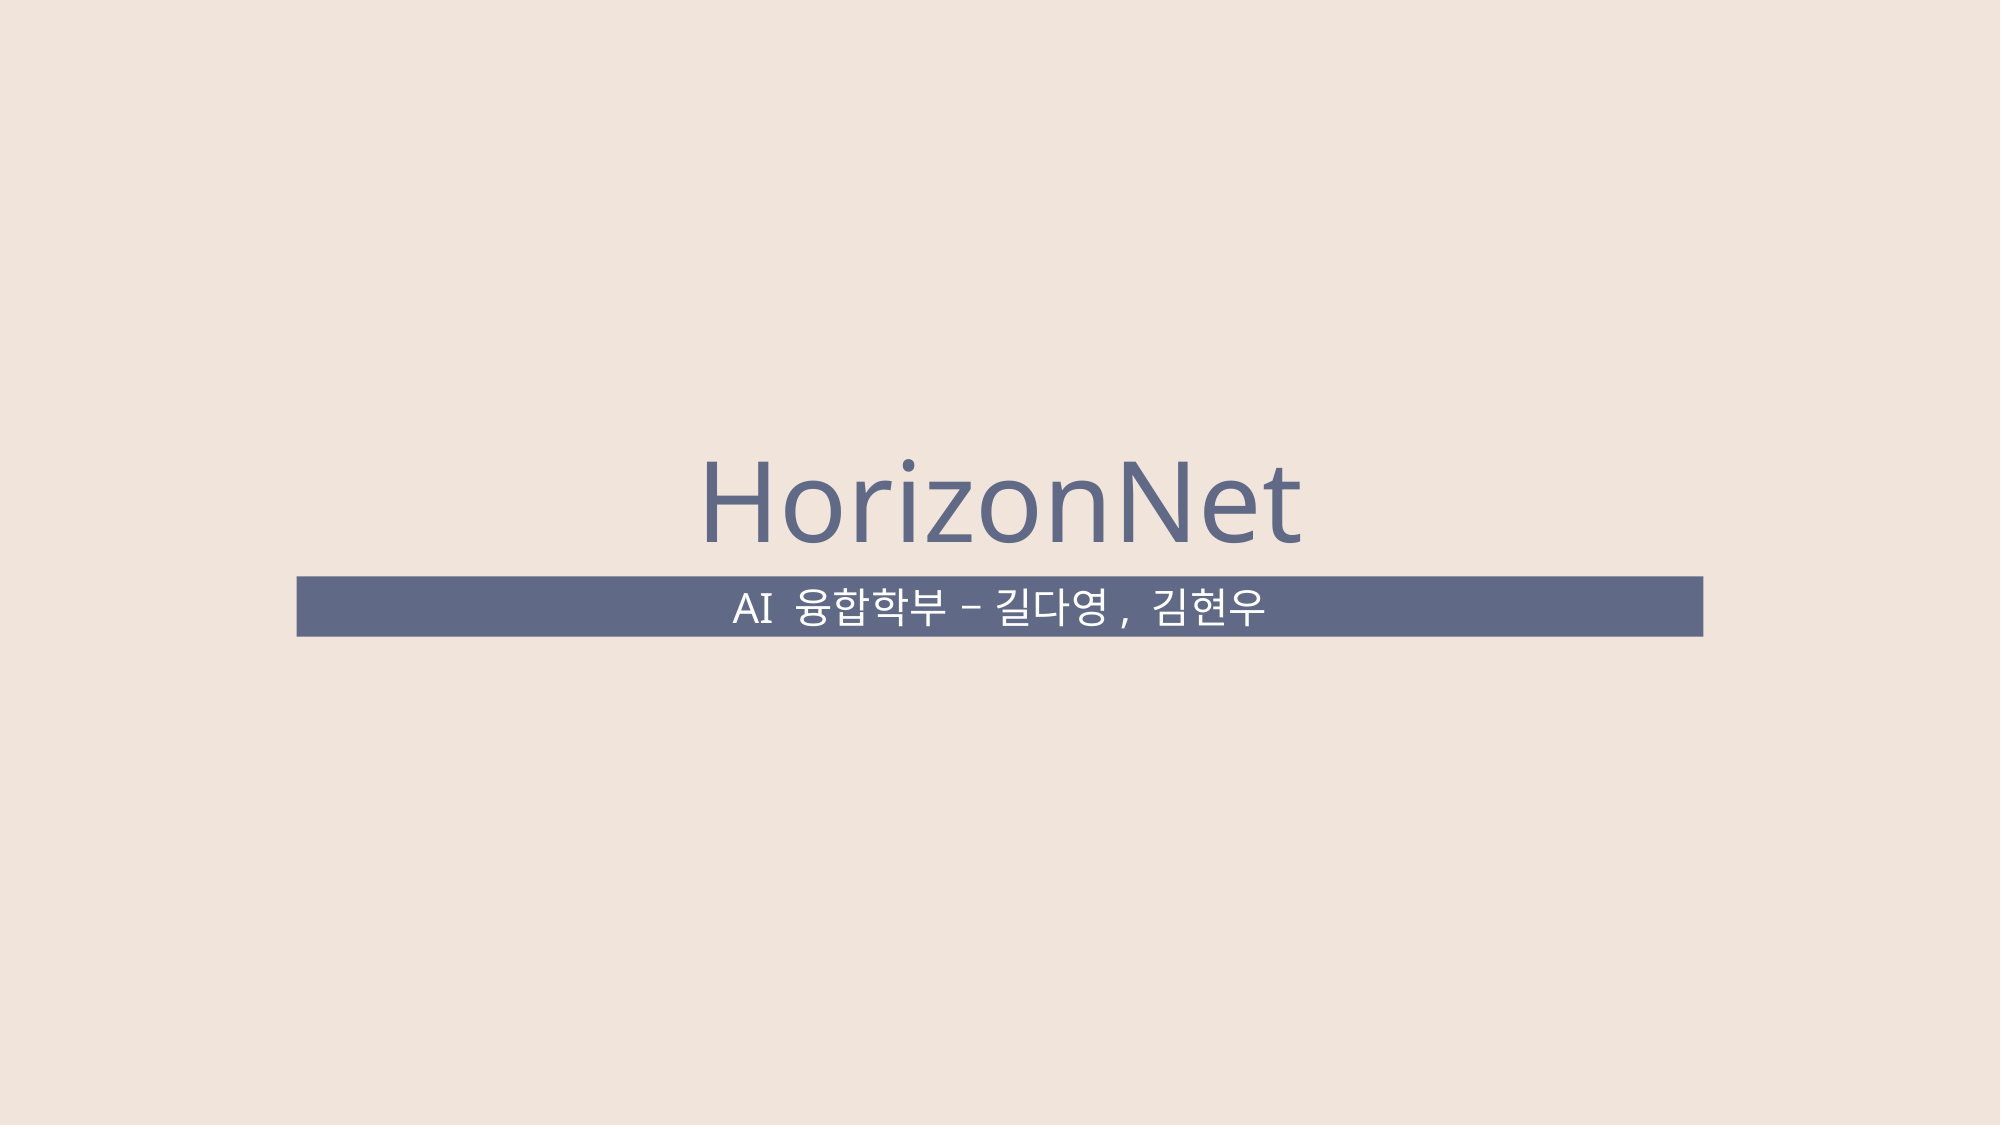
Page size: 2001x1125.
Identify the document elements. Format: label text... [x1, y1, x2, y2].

text_box HorizonNet [292, 422, 1708, 573]
text_box AI 융합학부 – 길다영, 김현우 [296, 575, 1704, 638]
